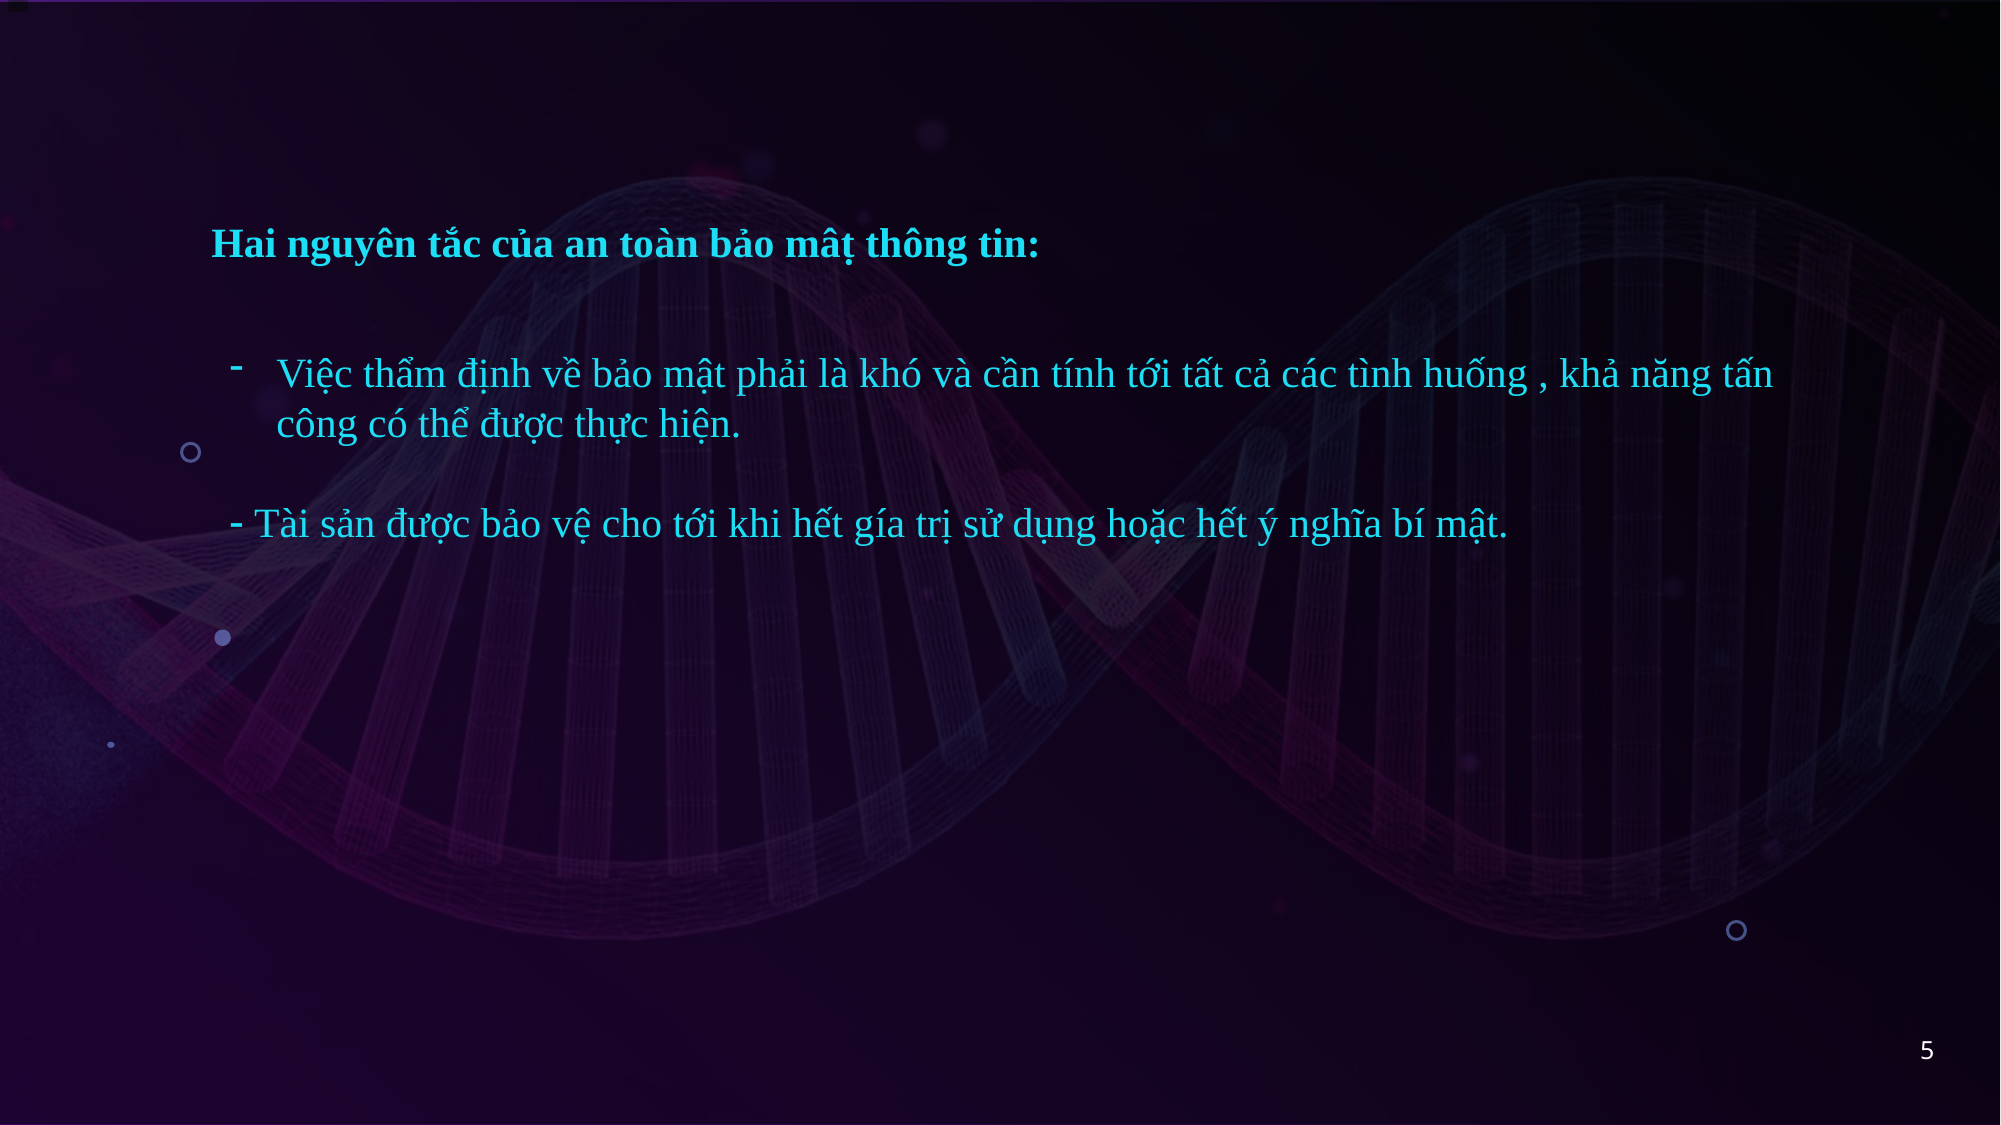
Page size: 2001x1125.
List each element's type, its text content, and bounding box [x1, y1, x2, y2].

text_box Hai nguyên tắc của an toàn bảo mâṭ thông tin: [196, 207, 1485, 323]
slide_number 5 [1499, 1021, 1950, 1082]
text_box [511, 201, 1675, 280]
text_box Việc thẩm định về bảo mật phải là khó và cần tính tới tất cả các tình huống , khả năng tấn công có thể được thực hiện.  Tài sản được bảo vệ cho tới khi hết gía trị sử dụng hoặc hết ý nghĩa bí mật. [214, 338, 1811, 554]
